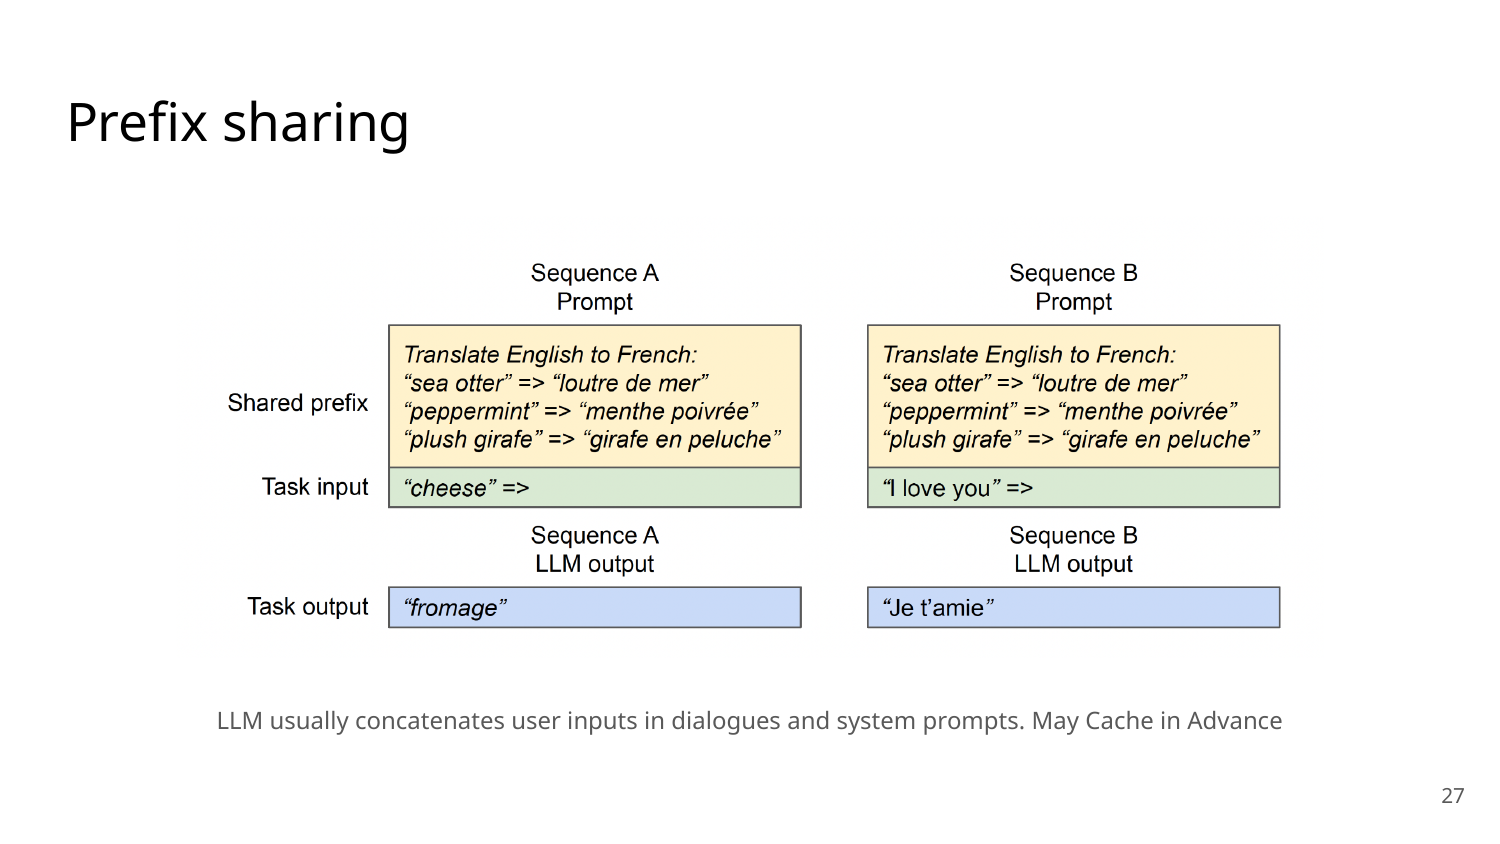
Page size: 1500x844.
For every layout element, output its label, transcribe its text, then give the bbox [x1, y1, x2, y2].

picture [176, 216, 1324, 659]
title Prefix sharing [51, 72, 1449, 167]
list LLM usually concatenates user inputs in dialogues and system prompts. May Cache in Advance [51, 685, 1449, 750]
slide_number ‹#› [1389, 764, 1480, 830]
